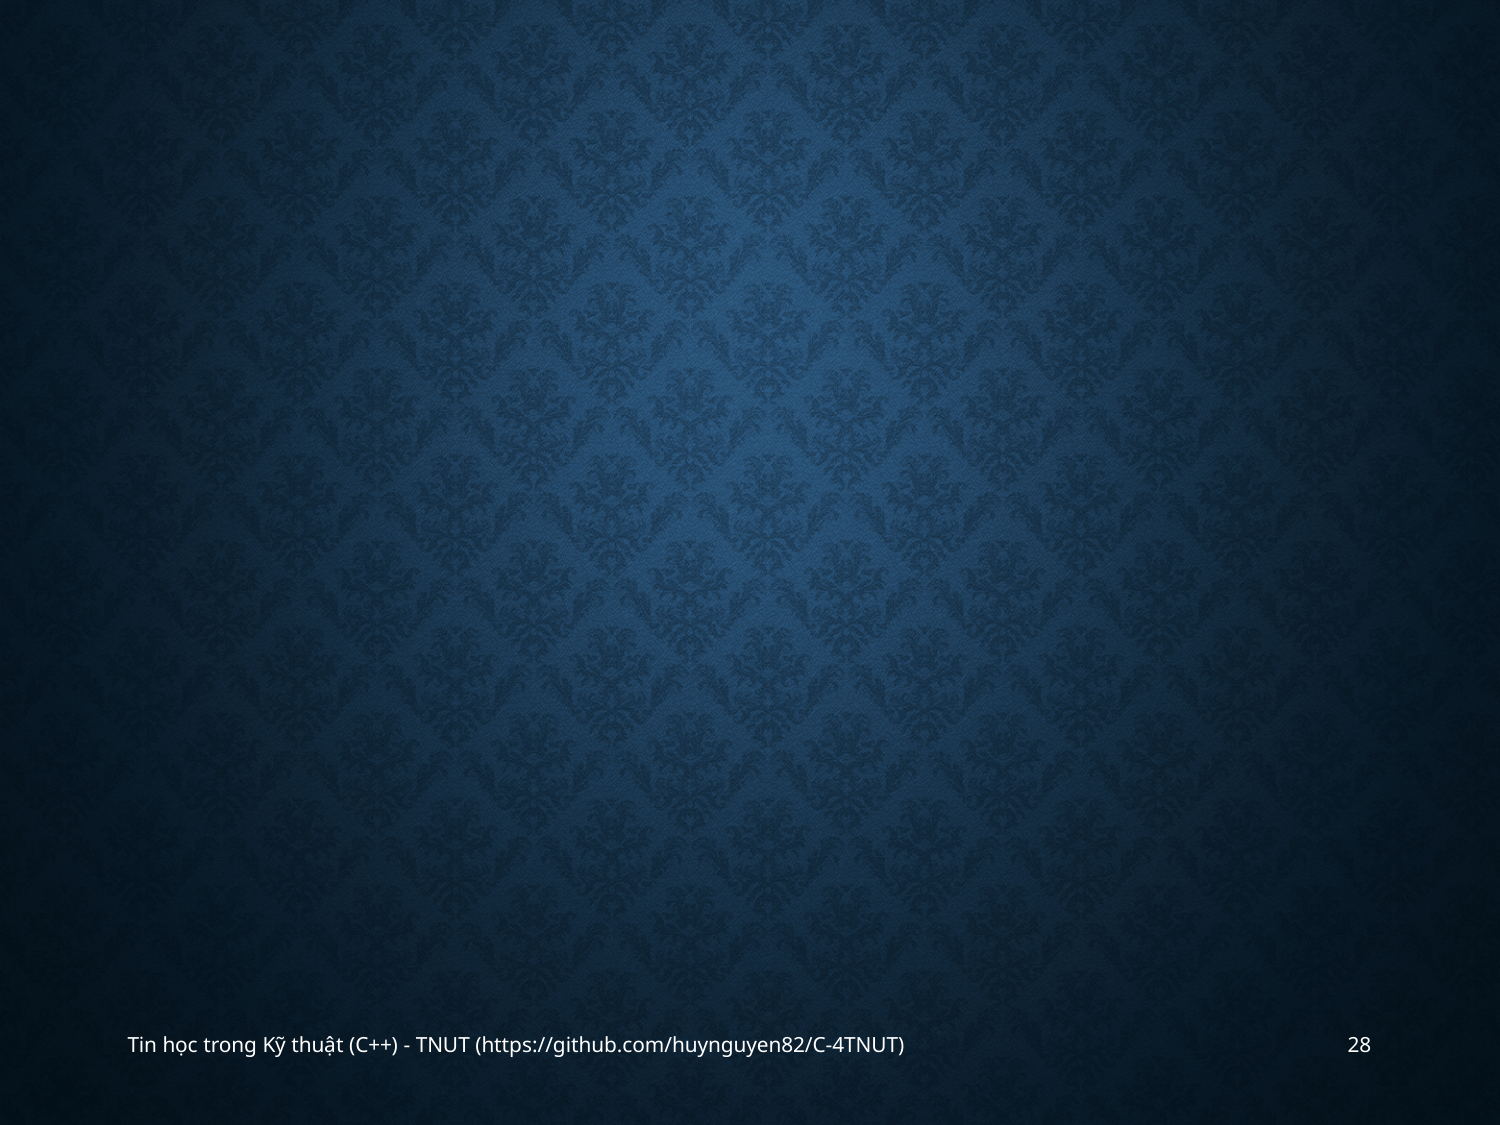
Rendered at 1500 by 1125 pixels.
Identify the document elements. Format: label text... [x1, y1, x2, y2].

slide_number 28 [1293, 1016, 1387, 1076]
footer Tin học trong Kỹ thuật (C++) - TNUT (https://github.com/huynguyen82/C-4TNUT) [112, 1016, 934, 1076]
